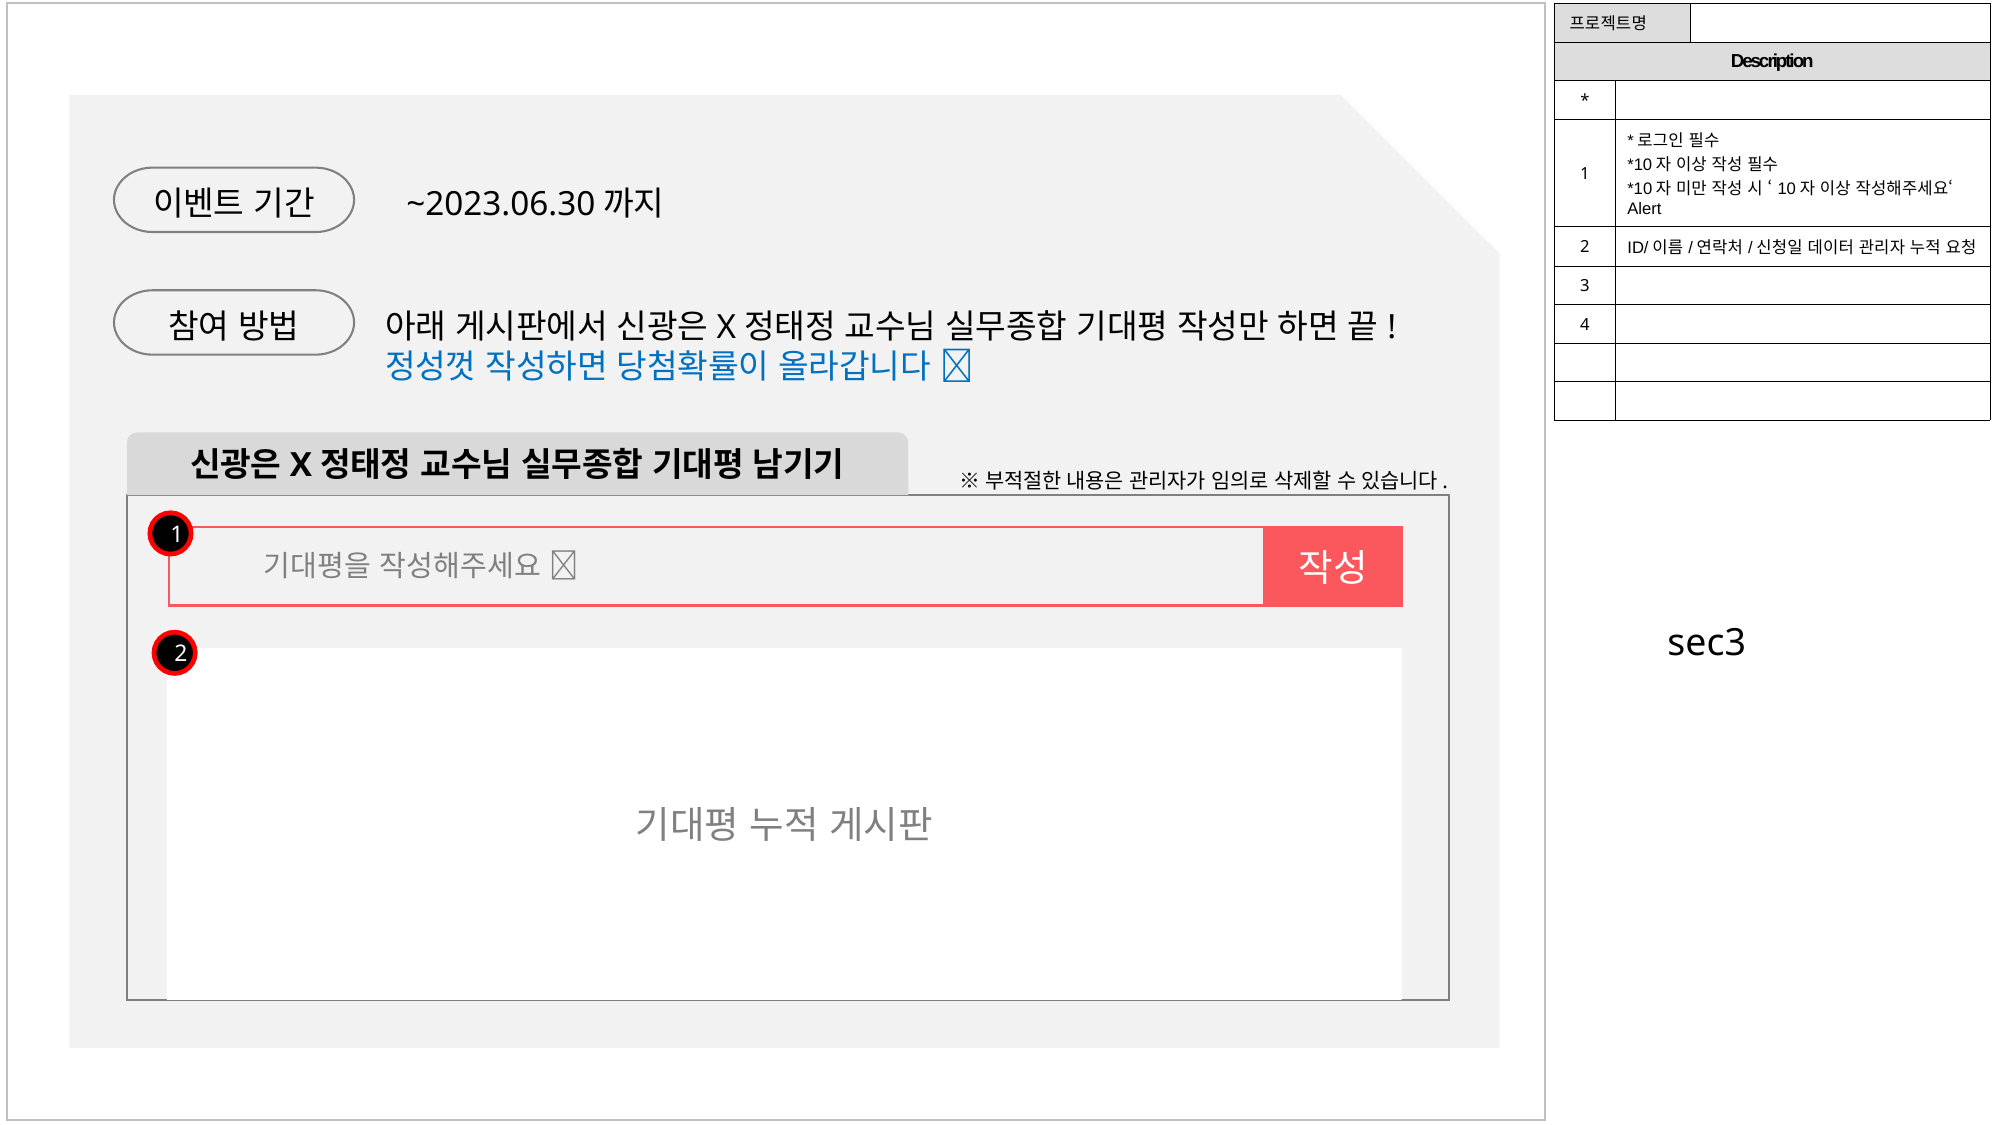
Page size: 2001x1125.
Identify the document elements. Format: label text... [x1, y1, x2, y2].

table_cell [1616, 81, 1990, 119]
table_cell 2 [1555, 227, 1615, 266]
table_cell 3 [1555, 267, 1615, 304]
table_cell * [1555, 81, 1615, 119]
text_box [126, 494, 1450, 1001]
table_cell [1555, 382, 1615, 420]
table_cell *로그인 필수 *10자 이상 작성 필수 *10자 미만 작성 시 ‘10자 이상 작성해주세요‘ Alert [1616, 120, 1990, 226]
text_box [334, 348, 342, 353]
table_cell [1616, 267, 1990, 304]
text_box 아래 게시판에서 신광은X정태정 교수님 실무종합 기대평 작성만 하면 끝! 정성껏 작성하면 당첨확률이 올라갑니다  [370, 297, 1513, 393]
text_box [68, 93, 1501, 1049]
table_cell [1616, 382, 1990, 420]
table_cell ID/이름/연락처/신청일 데이터 관리자 누적 요청 [1616, 227, 1990, 266]
text_box ~2023.06.30까지 [370, 174, 701, 230]
table_header 프로젝트명 [1555, 4, 1690, 42]
text_box 2 [152, 631, 197, 675]
text_box sec3 [1652, 611, 1761, 671]
text_box ※부적절한 내용은 관리자가 임의로 삭제할 수 있습니다. [944, 459, 1464, 500]
text_box 기대평 누적 게시판 [166, 647, 1403, 1001]
table_cell 1 [1555, 120, 1615, 226]
table_header [1691, 4, 1990, 42]
table_cell 4 [1555, 305, 1615, 343]
text_box [112, 166, 356, 234]
table_cell [1616, 344, 1990, 381]
text_box [112, 289, 356, 356]
table_cell Description [1555, 43, 1990, 80]
table_cell [1616, 305, 1990, 343]
table_cell [1555, 344, 1615, 381]
text_box 신광은X정태정 교수님 실무종합 기대평 남기기 [125, 431, 910, 497]
